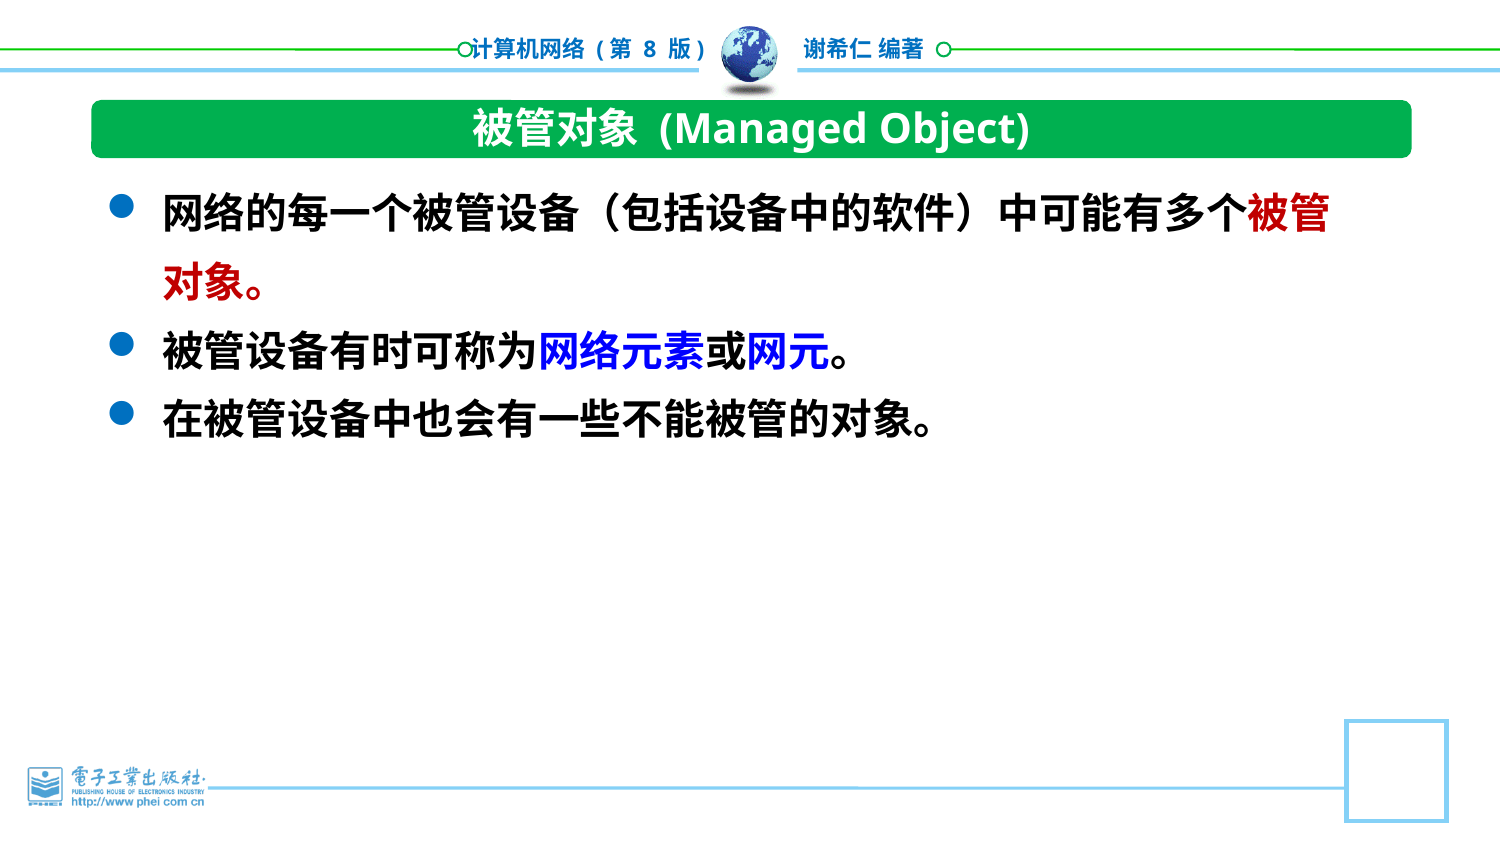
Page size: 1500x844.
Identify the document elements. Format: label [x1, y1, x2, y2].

picture [719, 24, 779, 94]
picture [23, 764, 208, 809]
text_box [91, 94, 1412, 451]
